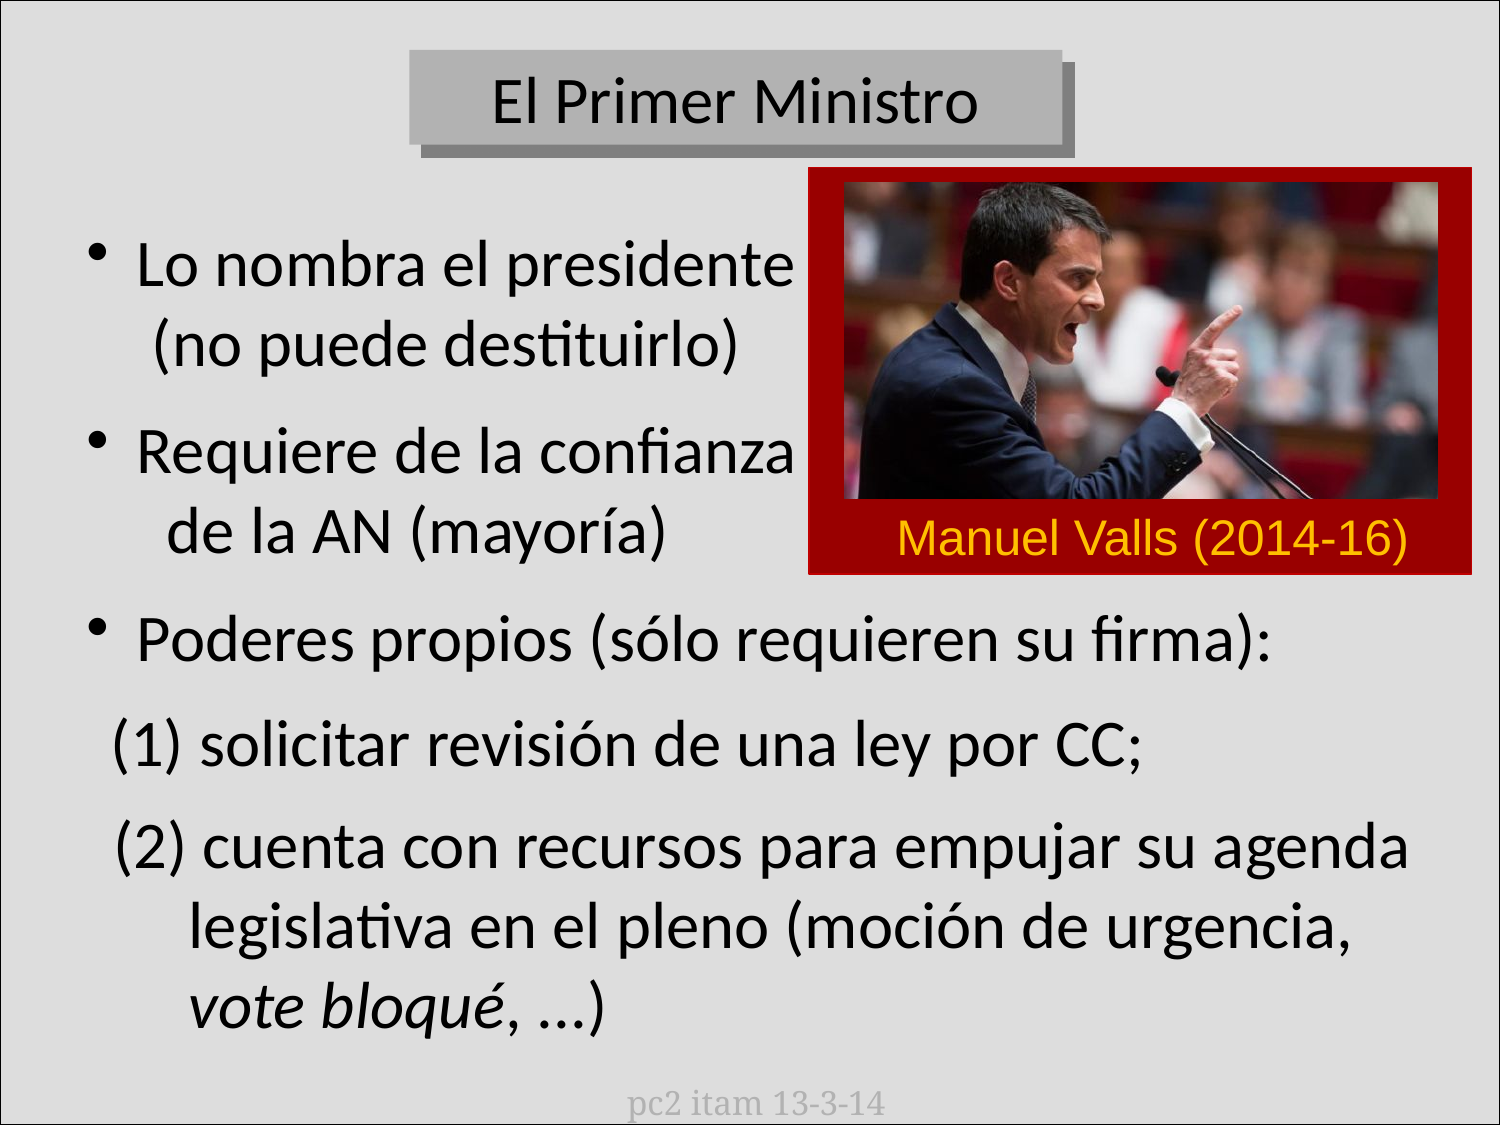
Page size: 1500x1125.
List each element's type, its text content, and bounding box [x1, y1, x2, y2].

text_box Lo nombra el presidente (no puede destituirlo) [71, 212, 803, 388]
text_box (1) solicitar revisión de una ley por CC; [95, 692, 1472, 788]
text_box El Primer Ministro [409, 49, 1063, 145]
text_box Poderes propios (sólo requieren su firma): [71, 587, 1448, 683]
text_box Requiere de la confianza de la AN (mayoría) [71, 399, 803, 575]
text_box (2) cuenta con recursos para empujar su agenda legislativa en el pleno (moción de urgencia, vote bloqué, ...) [98, 795, 1475, 1050]
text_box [808, 167, 1472, 575]
